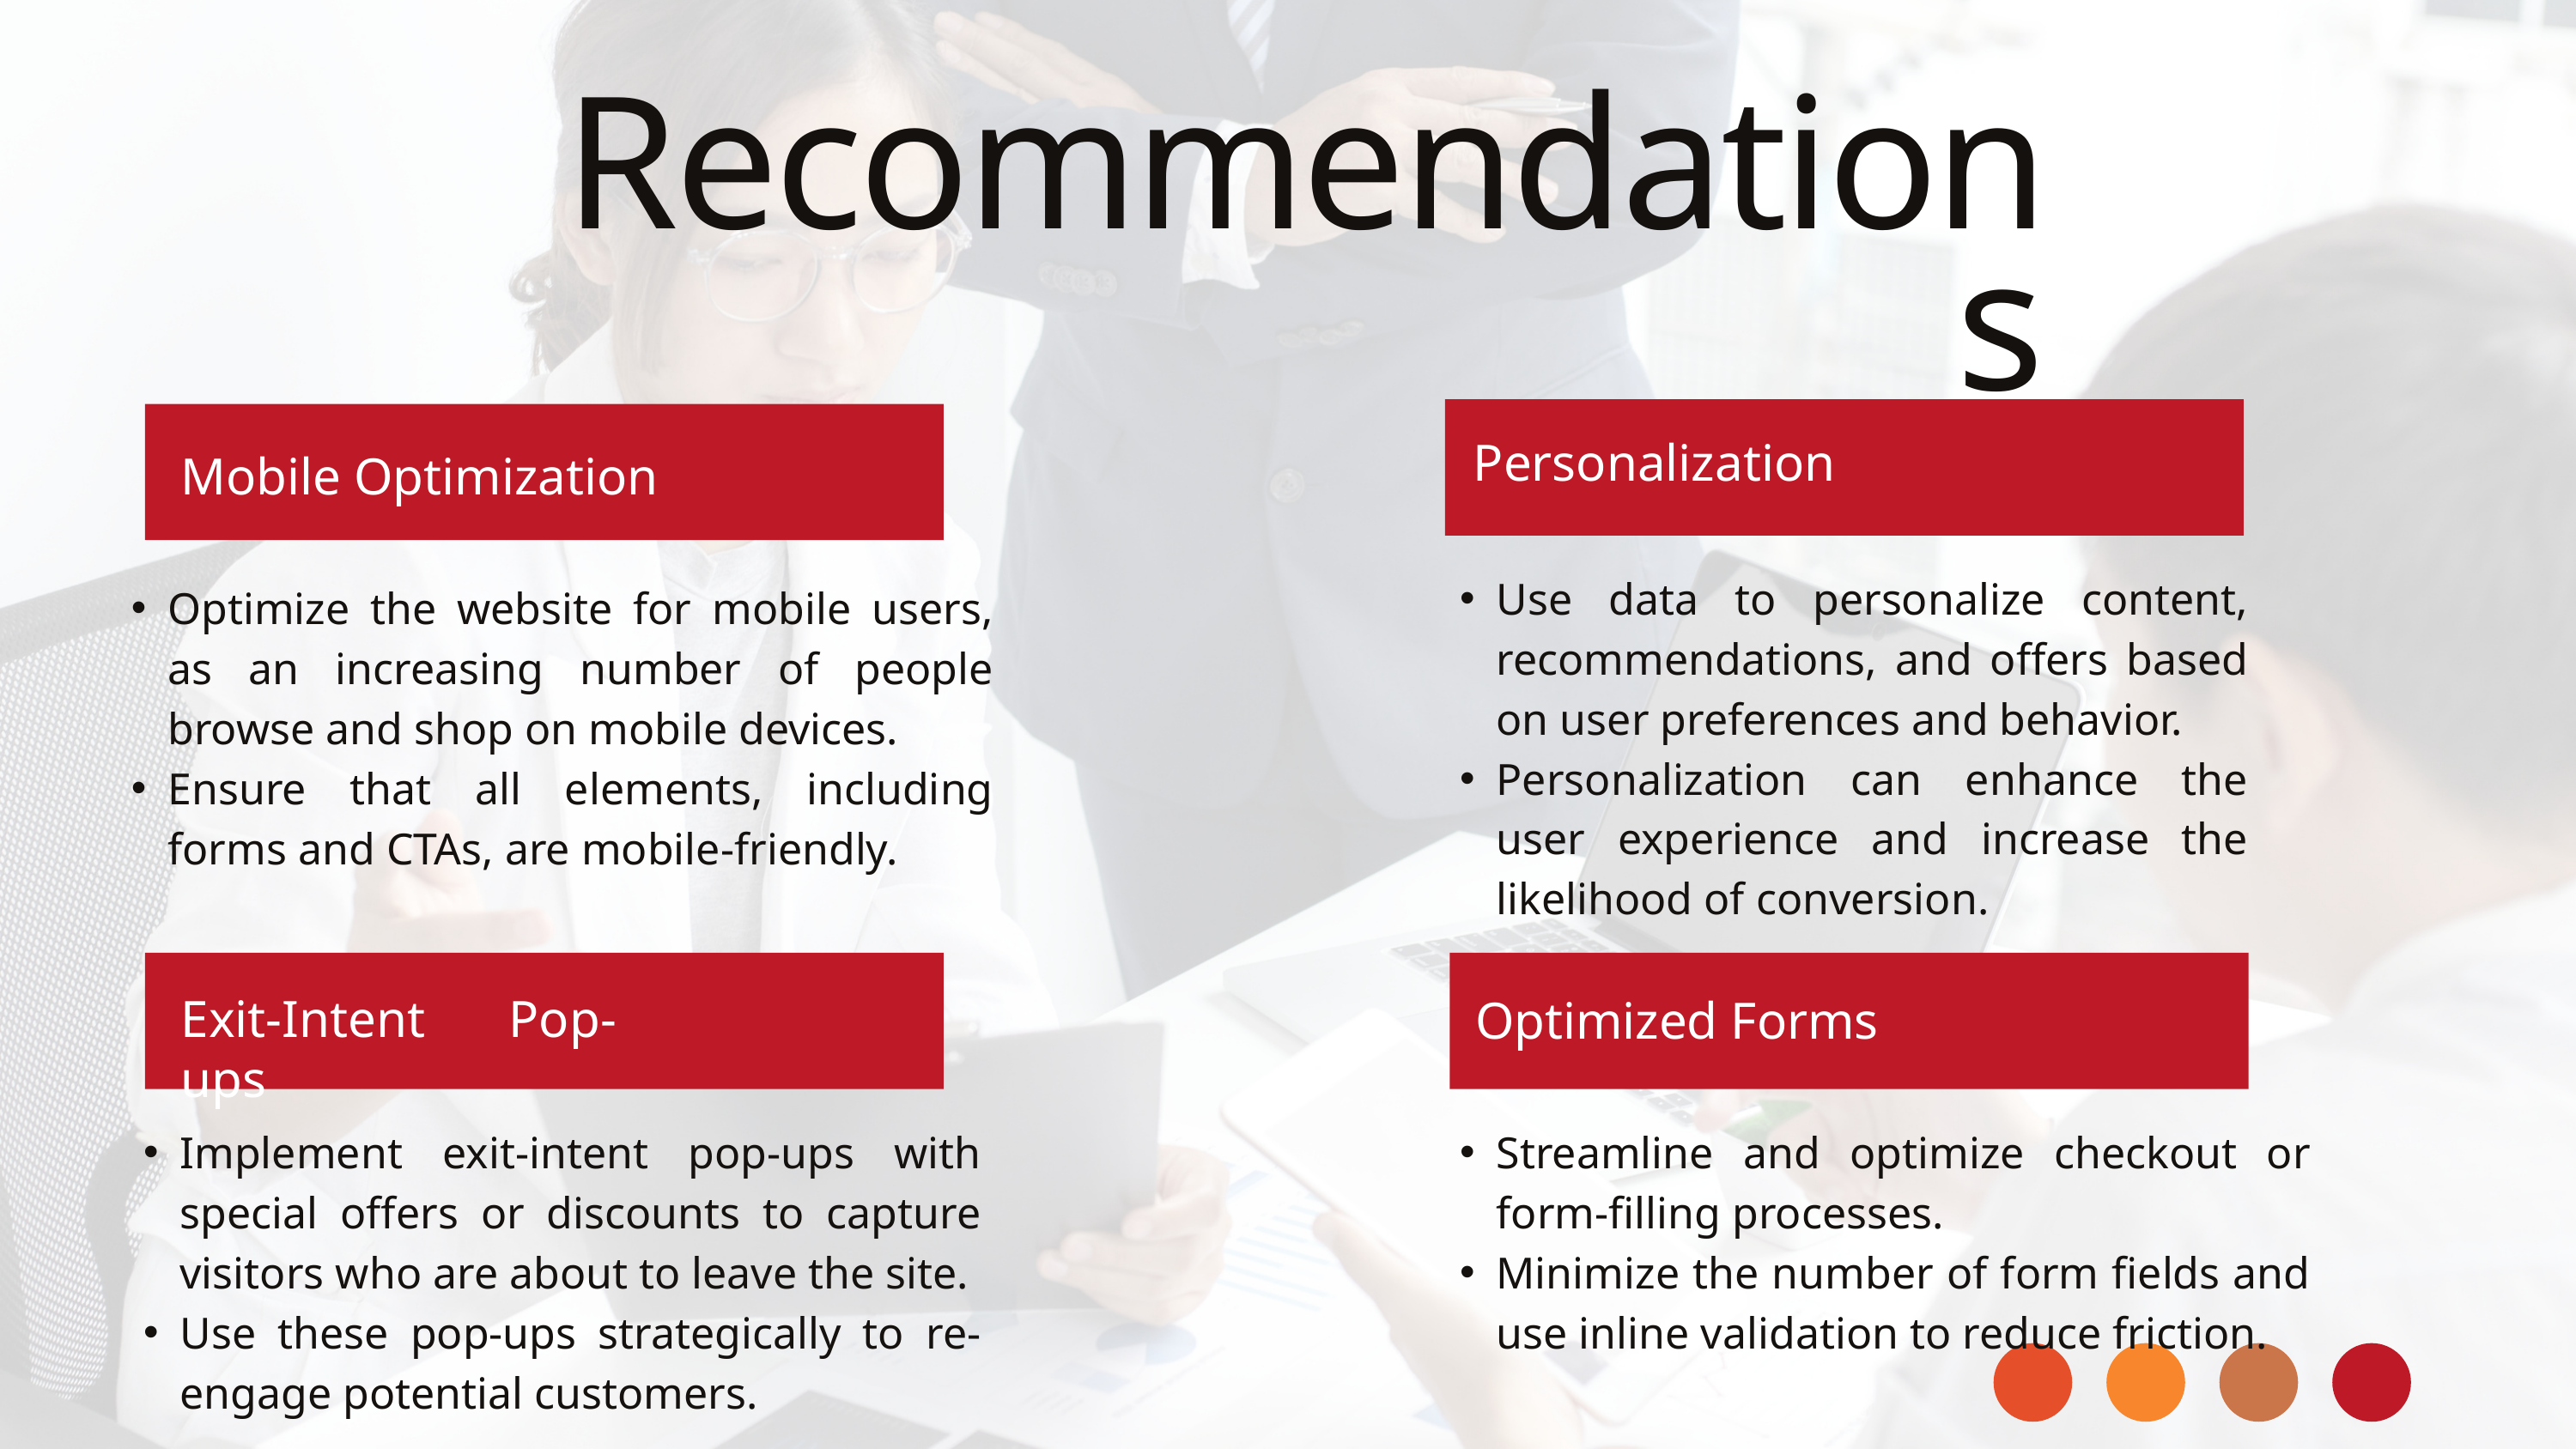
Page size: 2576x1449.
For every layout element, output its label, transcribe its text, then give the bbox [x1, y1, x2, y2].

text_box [2219, 1343, 2299, 1422]
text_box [2331, 1343, 2412, 1422]
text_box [1993, 1343, 2073, 1422]
text_box Personalization [1473, 430, 2219, 491]
text_box Use data to personalize content, recommendations, and offers based on user preferences and behavior. Personalization can enhance the user experience and increase the likelihood of conversion. [1423, 563, 2249, 924]
text_box Recommendations [532, 104, 2044, 427]
text_box Optimized Forms [1475, 988, 2249, 1049]
text_box Streamline and optimize checkout or form-filling processes. Minimize the number of form fields and use inline validation to reduce friction. [1423, 1117, 2312, 1418]
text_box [2105, 1343, 2186, 1422]
text_box Implement exit-intent pop-ups with special offers or discounts to capture visitors who are about to leave the site. Use these pop-ups strategically to re-engage potential customers. [106, 1117, 982, 1418]
text_box [1449, 952, 2249, 1089]
text_box Optimize the website for mobile users, as an increasing number of people browse and shop on mobile devices. Ensure that all elements, including forms and CTAs, are mobile-friendly. [94, 573, 994, 874]
text_box Mobile Optimization [180, 444, 884, 505]
text_box [144, 952, 944, 1089]
text_box [1444, 399, 2244, 536]
text_box [0, 0, 2576, 1449]
text_box [144, 403, 944, 541]
text_box Exit-Intent Pop-ups [180, 987, 617, 1107]
